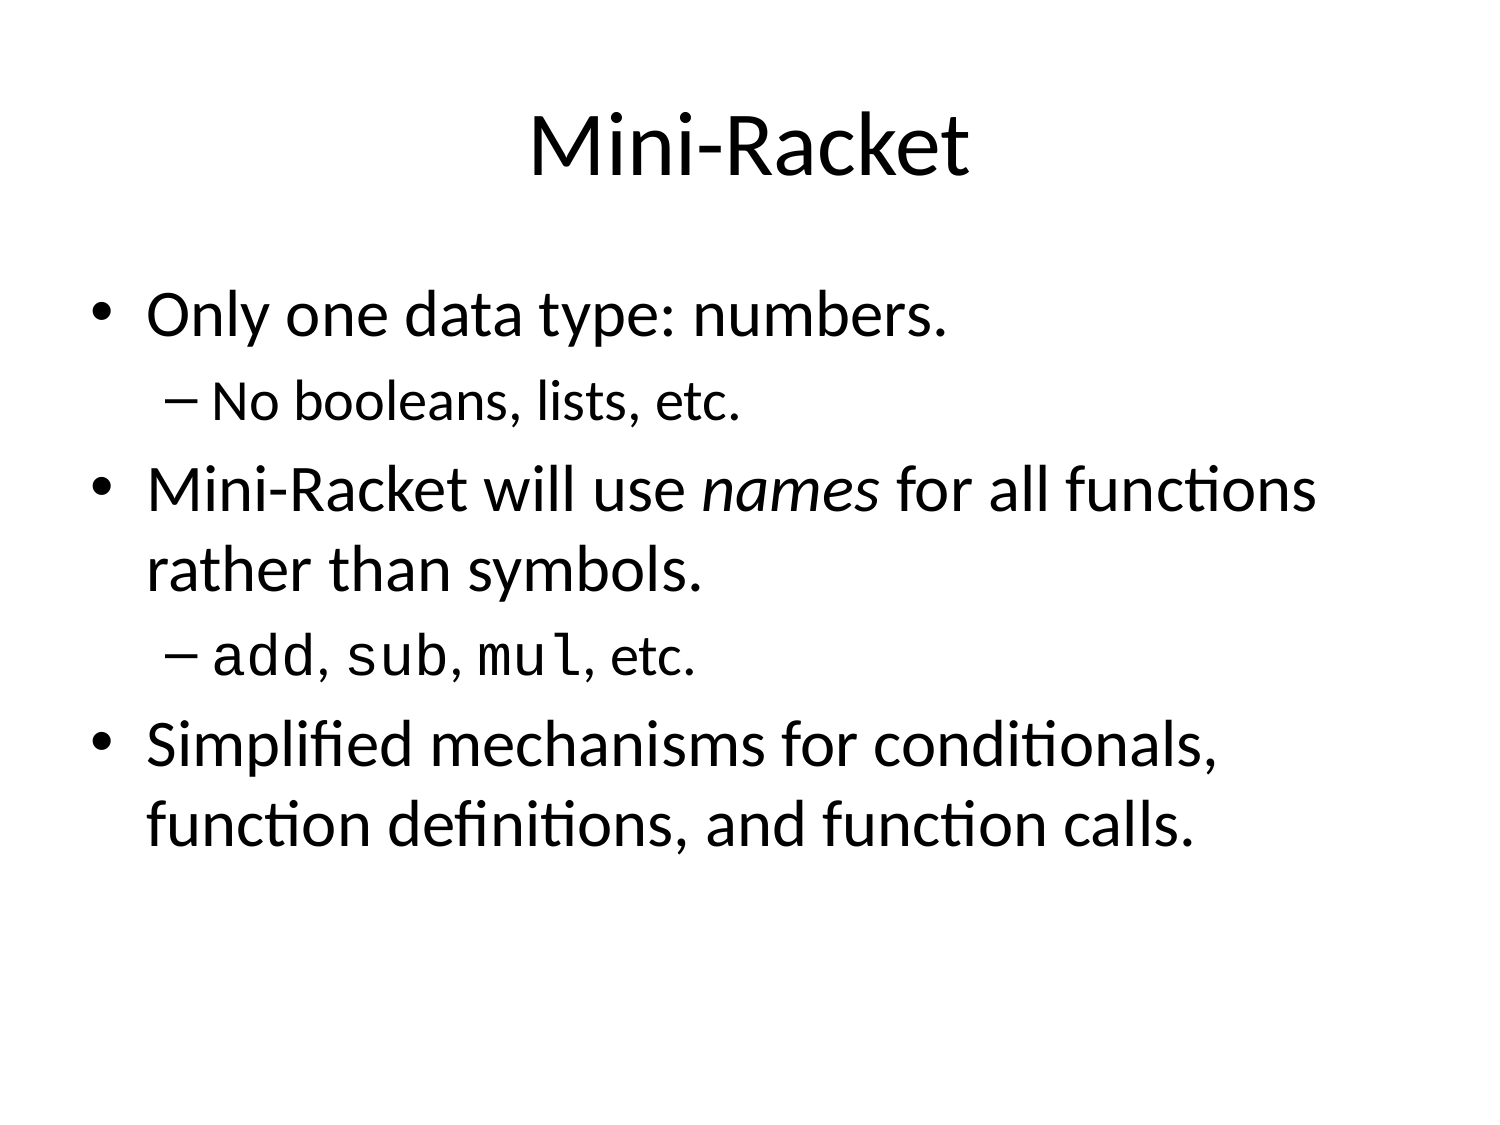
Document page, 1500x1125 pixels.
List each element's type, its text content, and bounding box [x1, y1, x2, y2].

list Only one data type: numbers. No booleans, lists, etc. Mini-Racket will use names for all functions rather than symbols. add, sub, mul, etc. Simplified mechanisms for conditionals, function definitions, and function calls. [75, 262, 1425, 1005]
title Mini-Racket [75, 45, 1425, 233]
